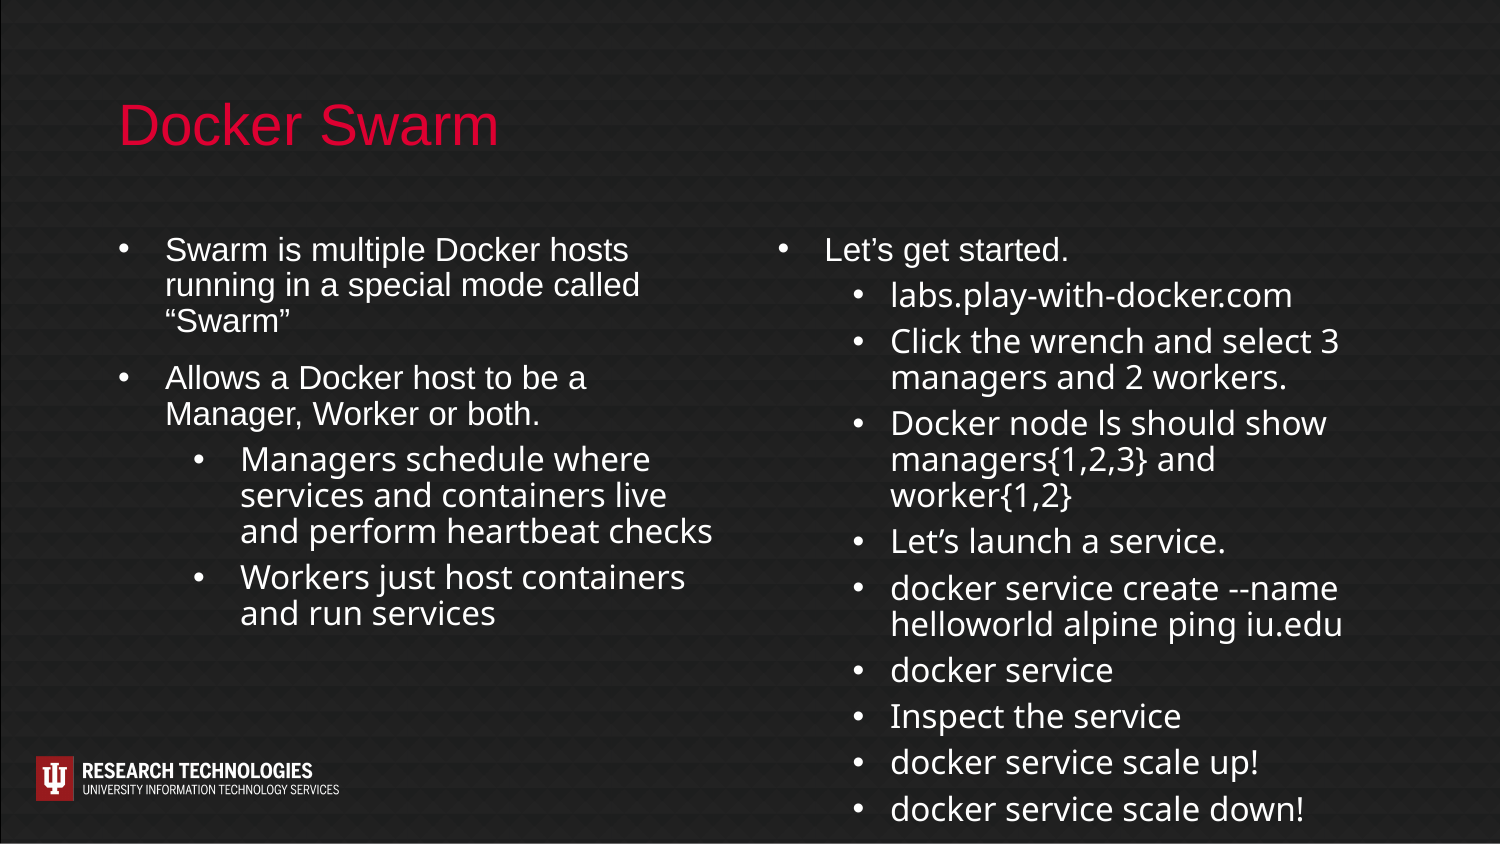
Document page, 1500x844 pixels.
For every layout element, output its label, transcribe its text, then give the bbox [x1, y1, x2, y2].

title Docker Swarm [103, 45, 1397, 208]
list Let’s get started. labs.play-with-docker.com Click the wrench and select 3 managers and 2 workers. Docker node ls should show managers{1,2,3} and worker{1,2} Let’s launch a service. docker service create --name helloworld alpine ping iu.edu docker service Inspect the service docker service scale up! docker service scale down! [762, 224, 1397, 815]
list Swarm is multiple Docker hosts running in a special mode called “Swarm” Allows a Docker host to be a Manager, Worker or both. Managers schedule where services and containers live and perform heartbeat checks Workers just host containers and run services [103, 224, 738, 631]
picture [1, 0, 1500, 844]
